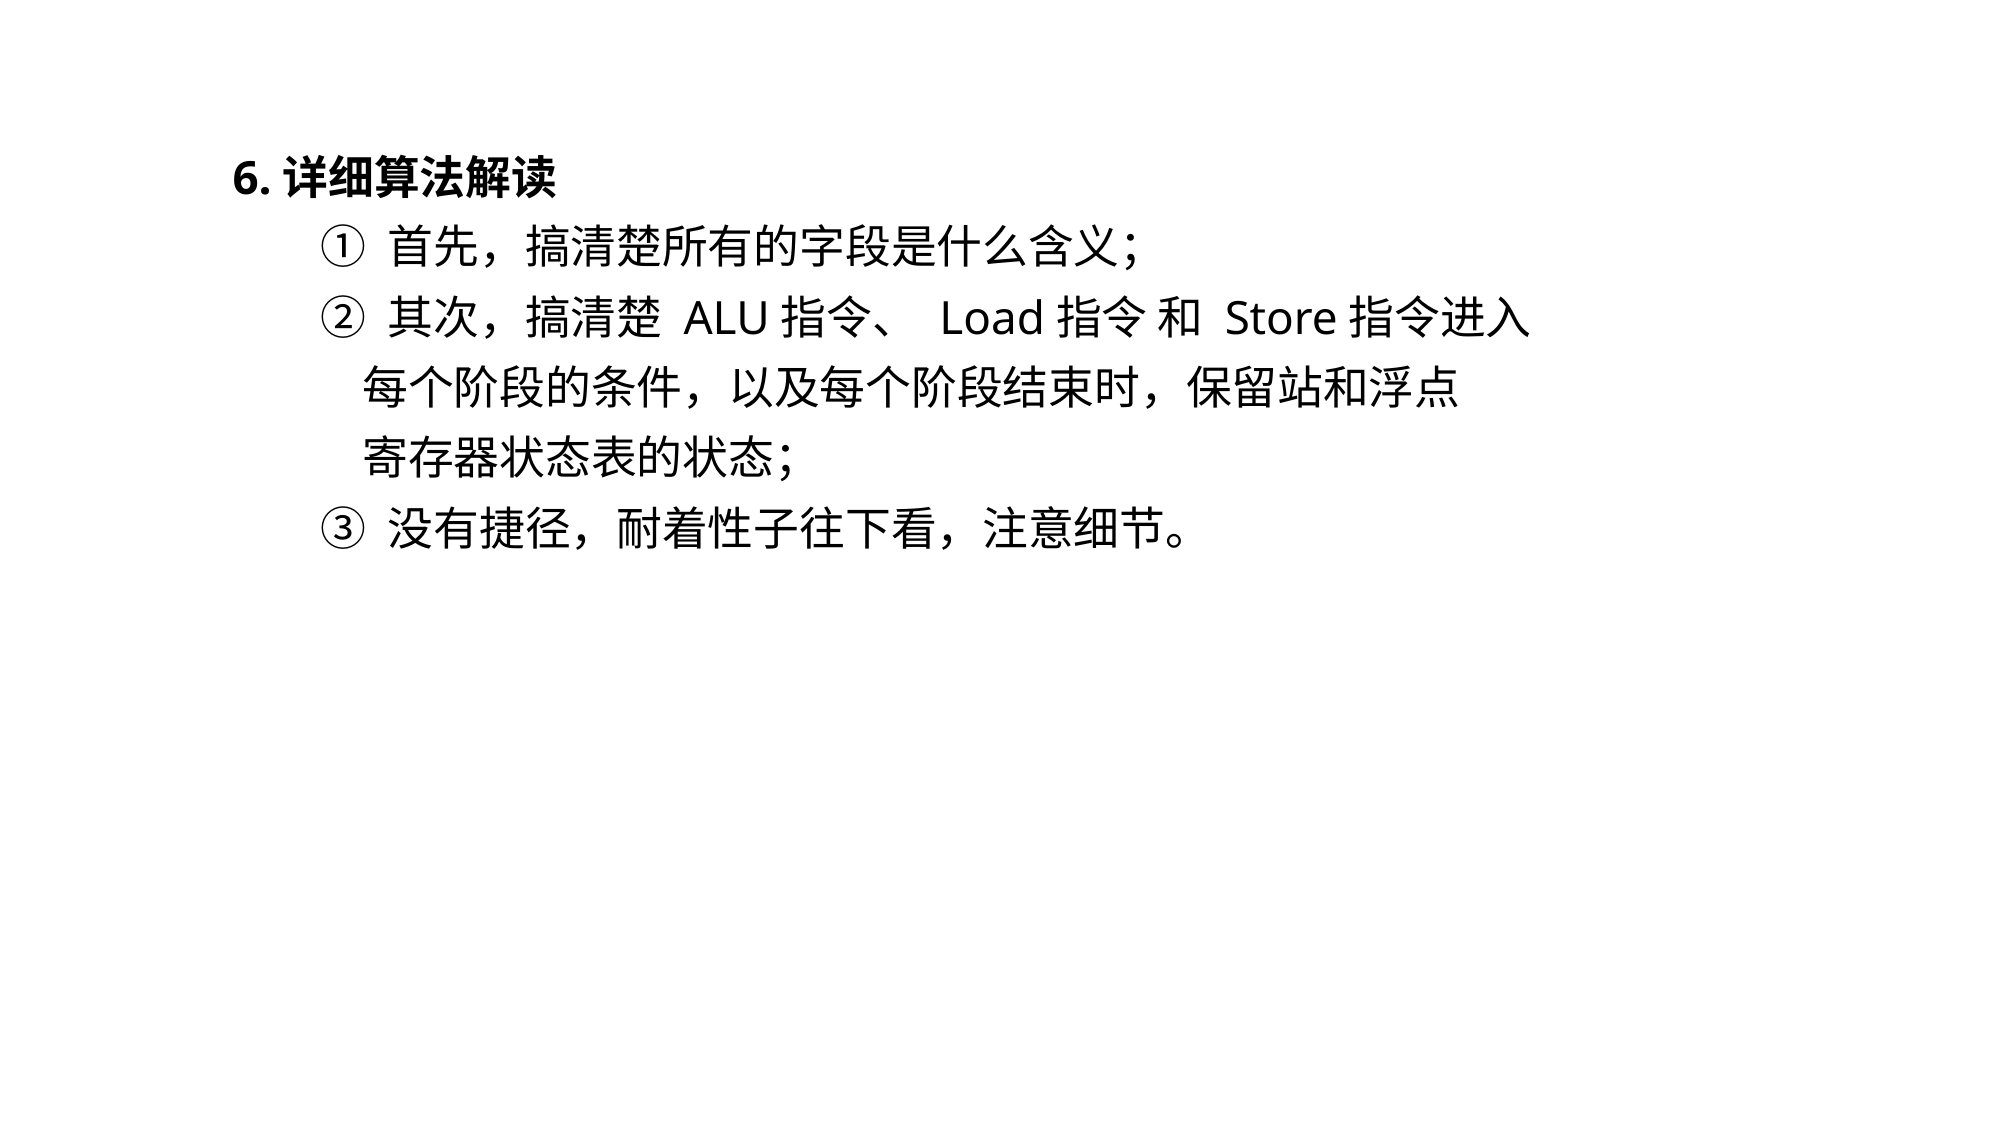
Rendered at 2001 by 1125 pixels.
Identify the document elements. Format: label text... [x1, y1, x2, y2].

list 6.详细算法解读 ① 首先，搞清楚所有的字段是什么含义； ② 其次，搞清楚 ALU指令、 Load指令 和 Store指令进入 每个阶段的条件，以及每个阶段结束时，保留站和浮点 寄存器状态表的状态； ③ 没有捷径，耐着性子往下看，注意细节。 [217, 130, 1563, 873]
